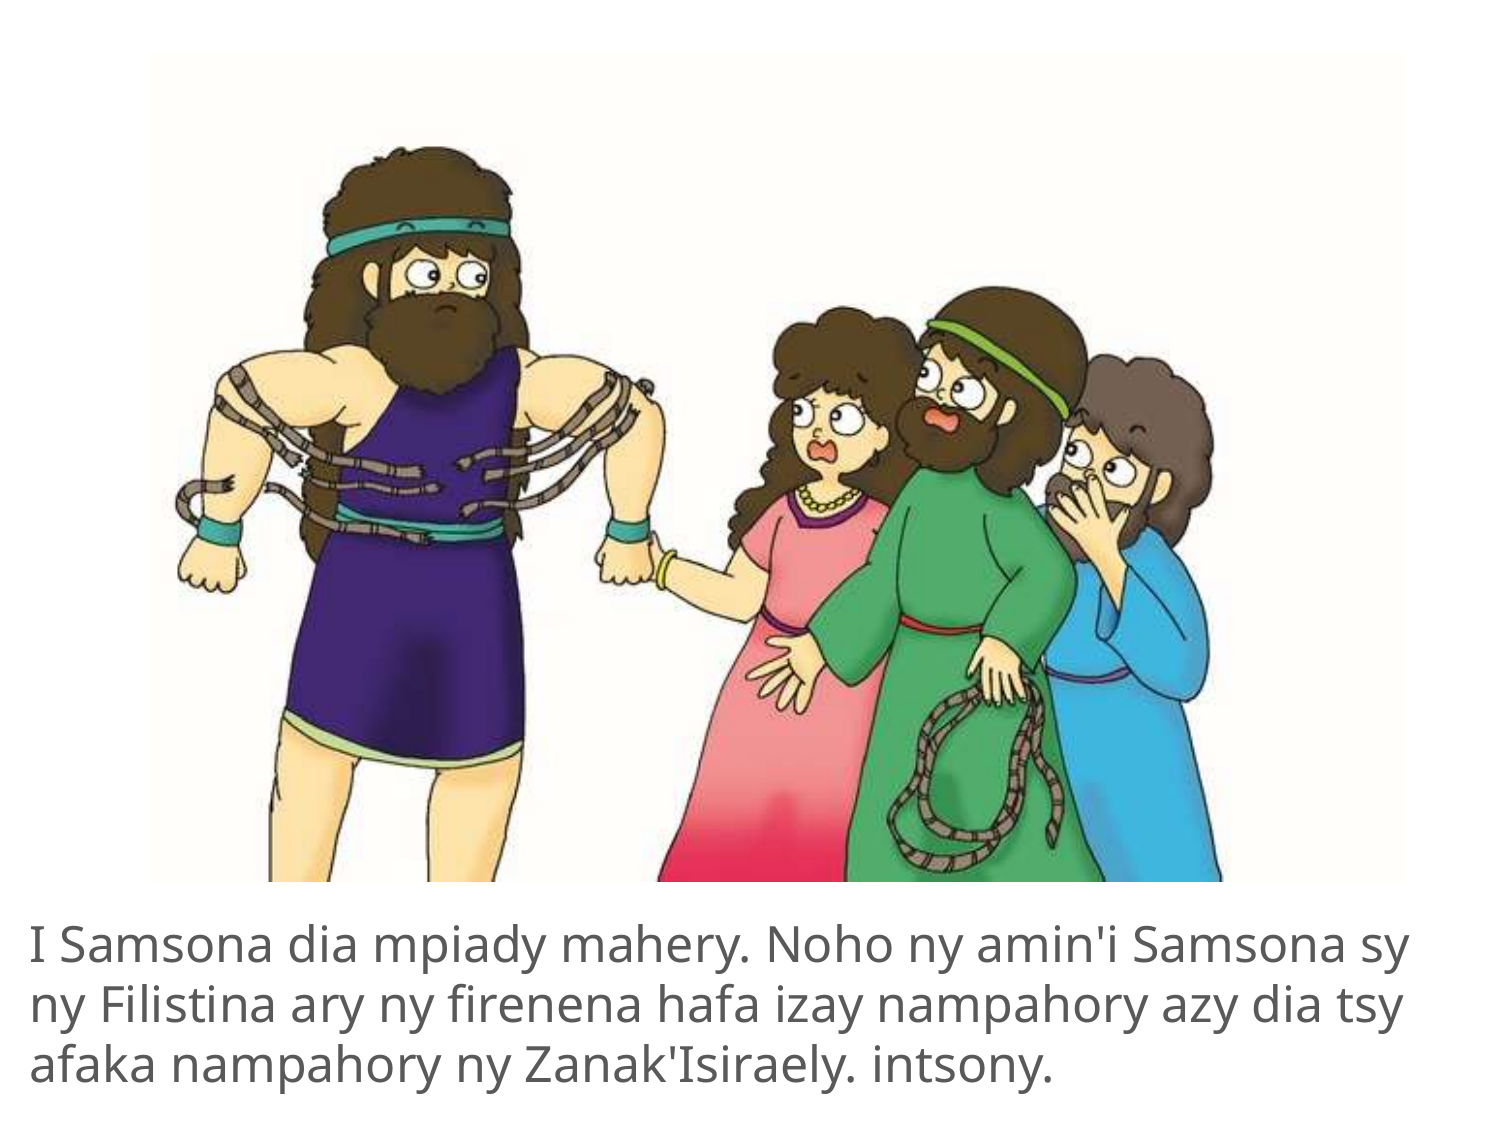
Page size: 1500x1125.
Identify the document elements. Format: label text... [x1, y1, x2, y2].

picture [147, 54, 1406, 882]
text_box I Samsona dia mpiady mahery. Noho ny amin'i Samsona sy ny Filistina ary ny firenena hafa izay nampahory azy dia tsy afaka nampahory ny Zanak'Isiraely. intsony. [14, 905, 1486, 1100]
